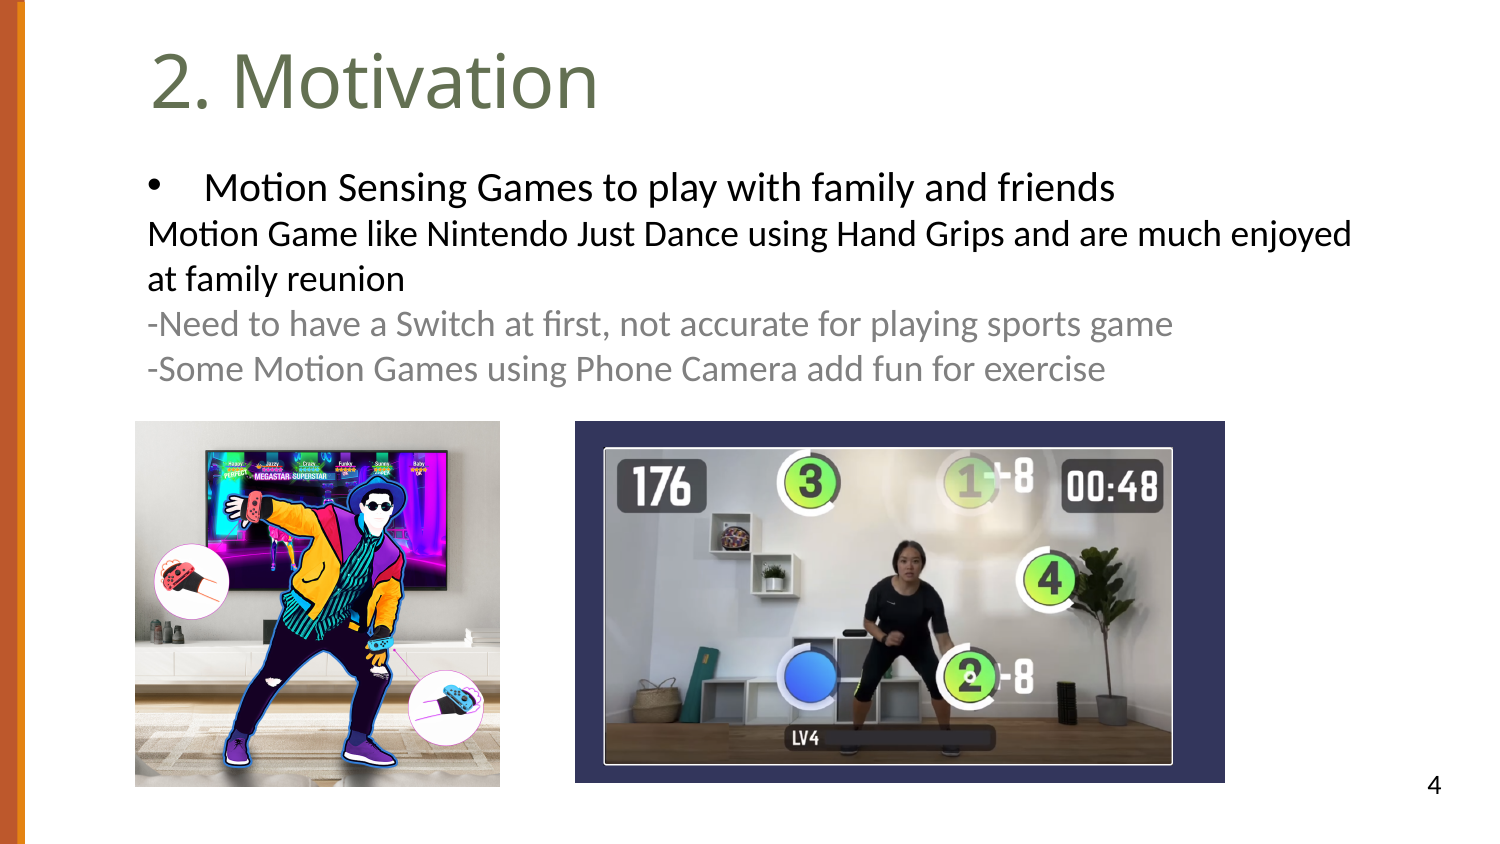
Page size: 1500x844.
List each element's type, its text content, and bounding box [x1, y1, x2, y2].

text_box Motion Sensing Games to play with family and friends Motion Game like Nintendo Just Dance using Hand Grips and are much enjoyed at family reunion -Need to have a Switch at first, not accurate for playing sports game -Some Motion Games using Phone Camera add fun for exercise [132, 151, 1373, 482]
picture [574, 421, 1226, 784]
picture [134, 421, 501, 788]
title 2. Motivation [135, 19, 1373, 132]
text_box 4 [1412, 759, 1457, 808]
